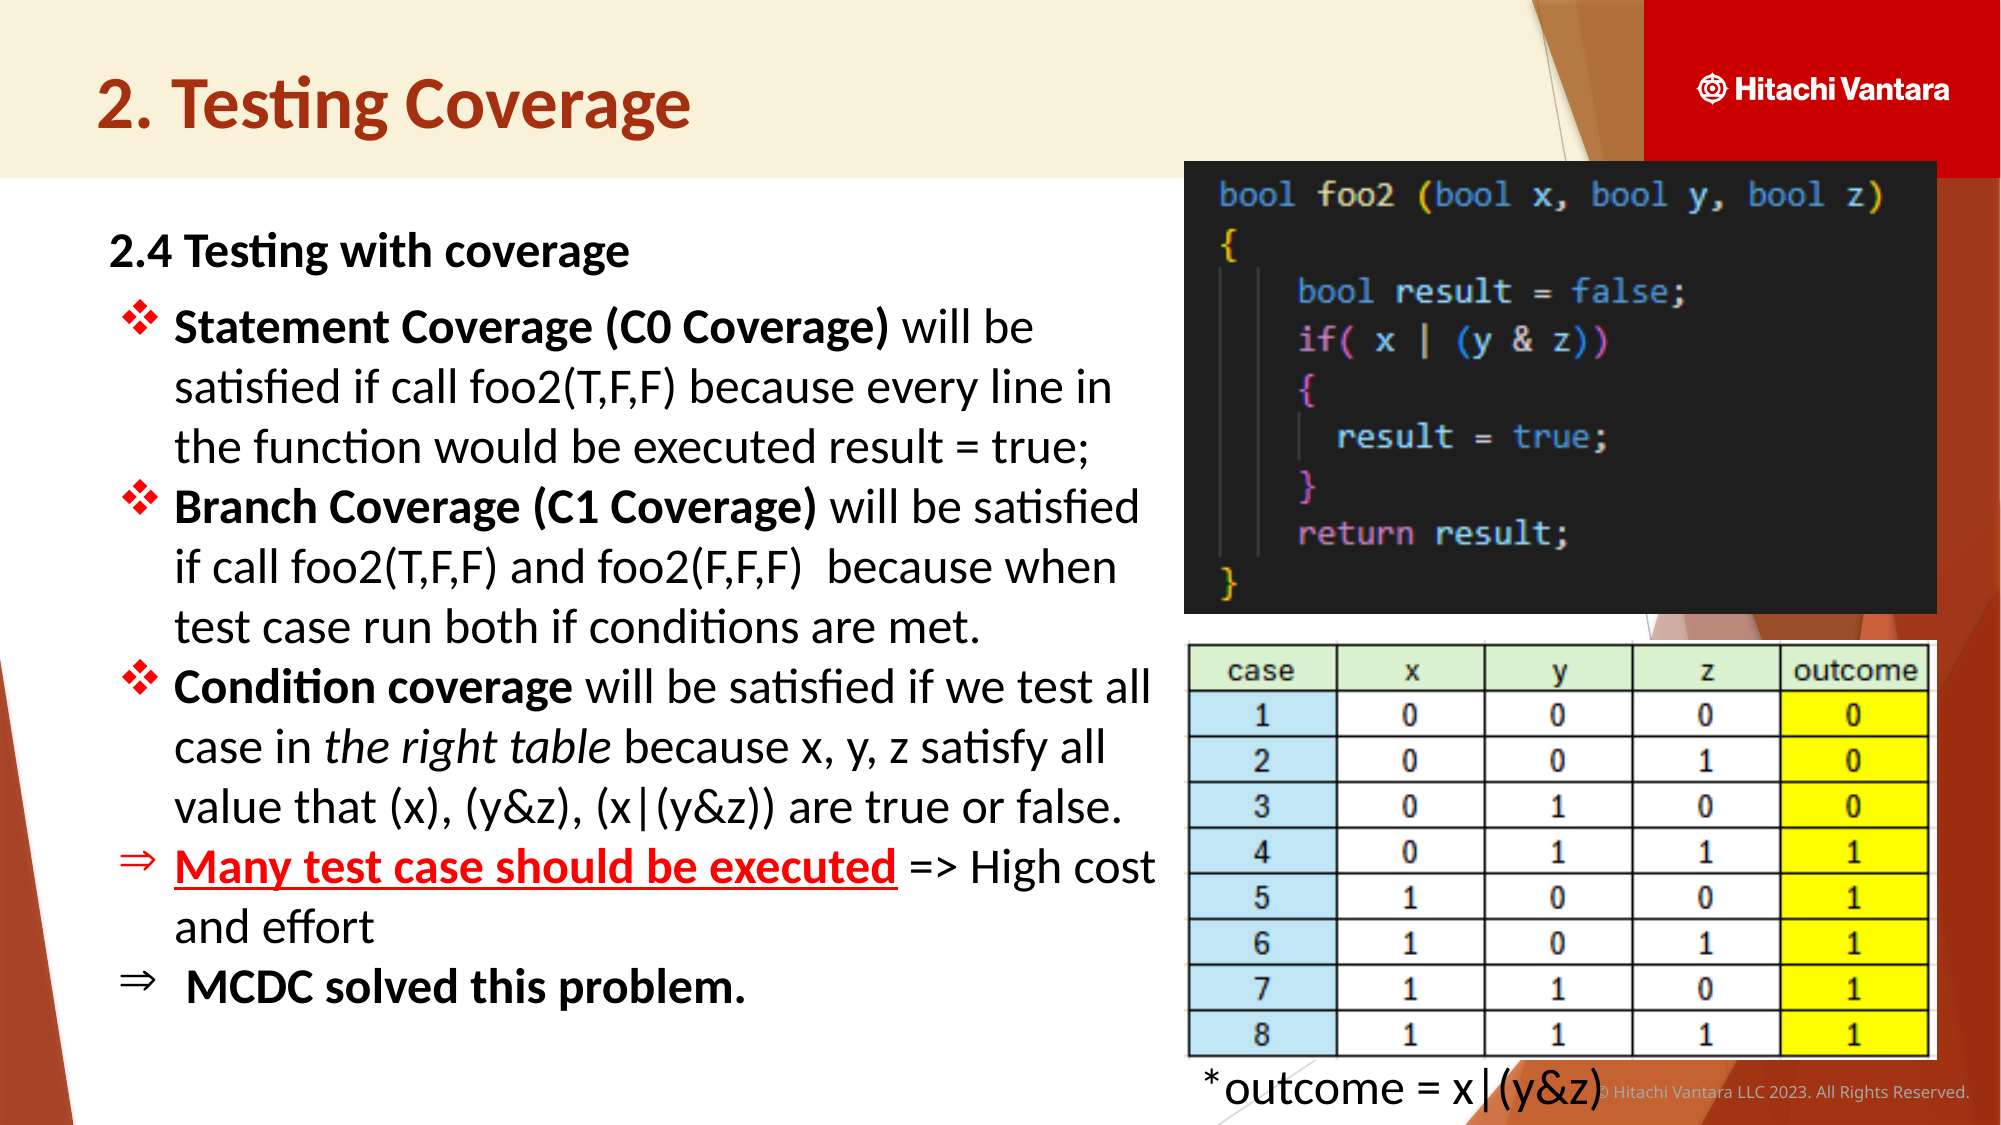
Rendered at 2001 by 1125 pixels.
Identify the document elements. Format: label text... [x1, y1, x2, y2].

text_box *outcome = x|(y&z) [1184, 1068, 1731, 1122]
text_box 2.4 Testing with coverage [93, 210, 731, 286]
picture [1184, 0, 2001, 615]
text_box Statement Coverage (C0 Coverage) will be satisfied if call foo2(T,F,F) because every line in the function would be executed result = true; Branch Coverage (C1 Coverage) will be satisfied if call foo2(T,F,F) and foo2(F,F,F) because when test case run both if conditions are met. Condition coverage will be satisfied if we test all case in the right table because x, y, z satisfy all value that (x), (y&z), (x|(y&z)) are true or false. Many test case should be executed => High cost and effort MCDC solved this problem. [103, 286, 1185, 1022]
picture [1184, 639, 1937, 1060]
title 2. Testing Coverage [81, 46, 1078, 162]
